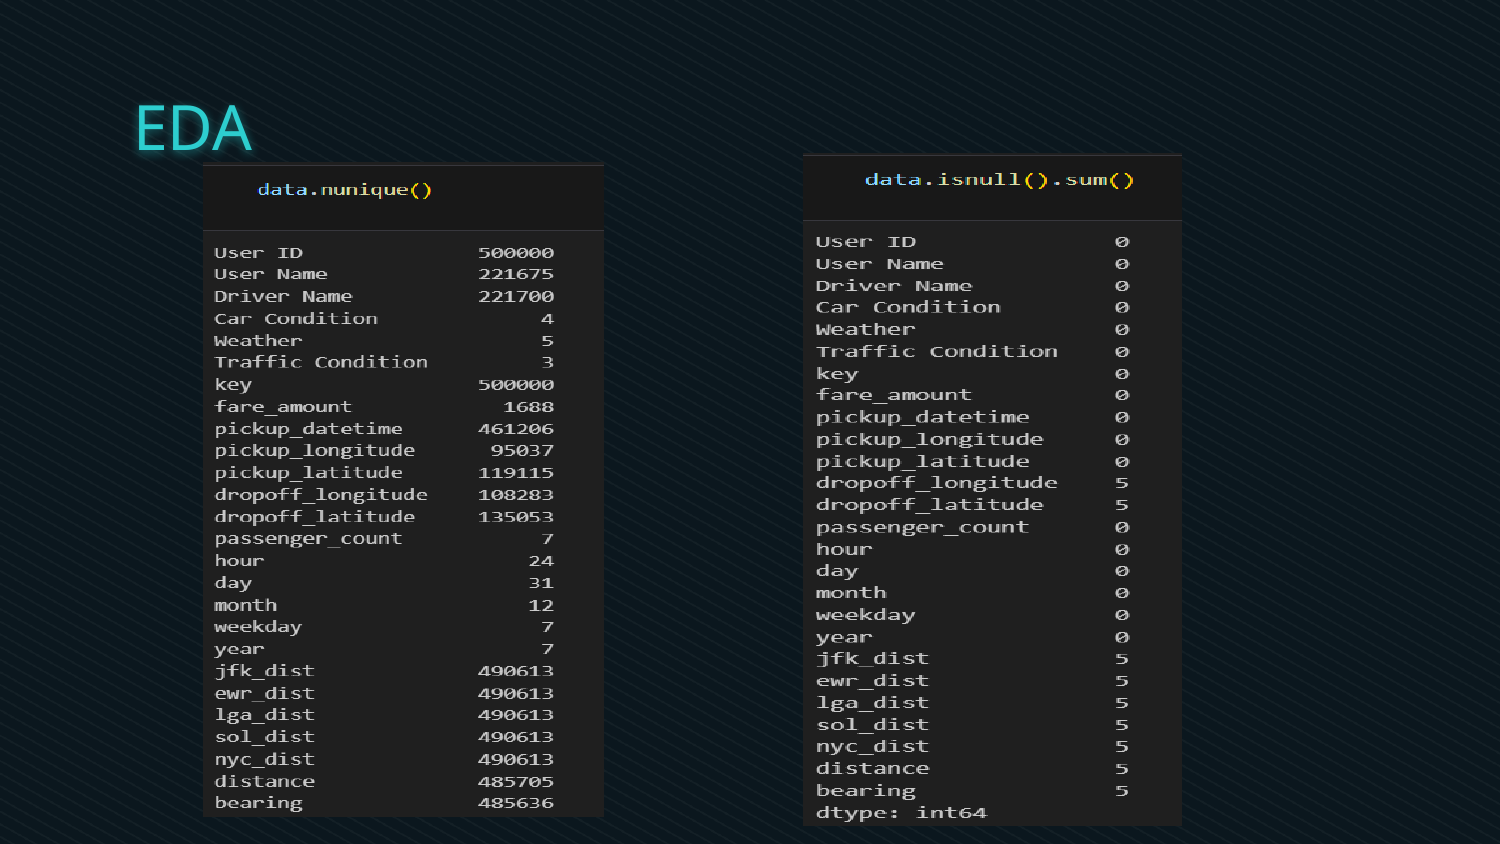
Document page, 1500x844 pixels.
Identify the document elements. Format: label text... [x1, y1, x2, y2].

picture [203, 162, 604, 817]
picture [803, 152, 1183, 826]
title EDA [118, 72, 1382, 167]
